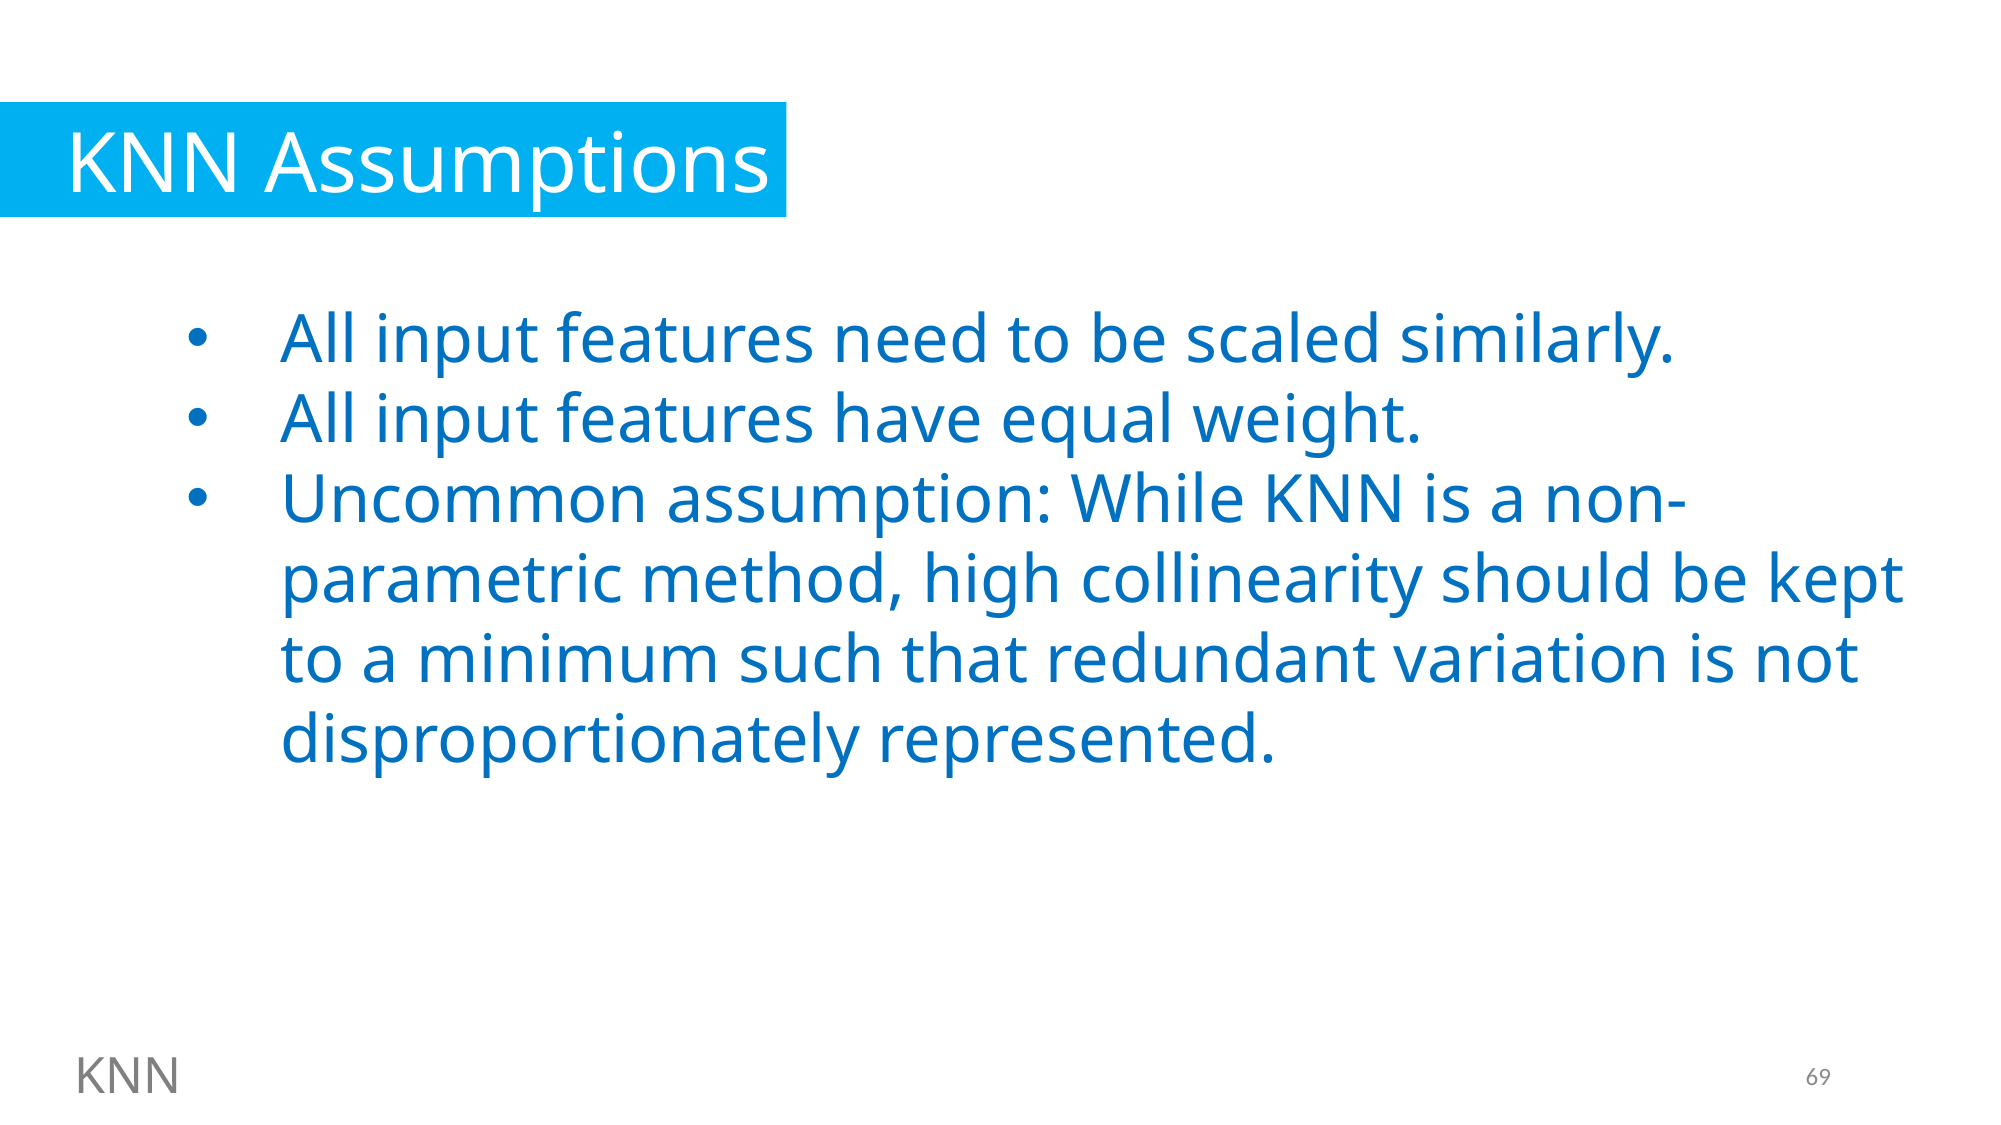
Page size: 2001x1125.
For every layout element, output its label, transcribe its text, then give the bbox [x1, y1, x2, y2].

text_box KNN Assumptions [0, 102, 787, 217]
text_box KNN [59, 1036, 1529, 1111]
text_box All input features need to be scaled similarly. All input features have equal weight. Uncommon assumption: While KNN is a non-parametric method, high collinearity should be kept to a minimum such that redundant variation is not disproportionately represented. [171, 288, 1958, 864]
slide_number 69 [1529, 1045, 1847, 1106]
